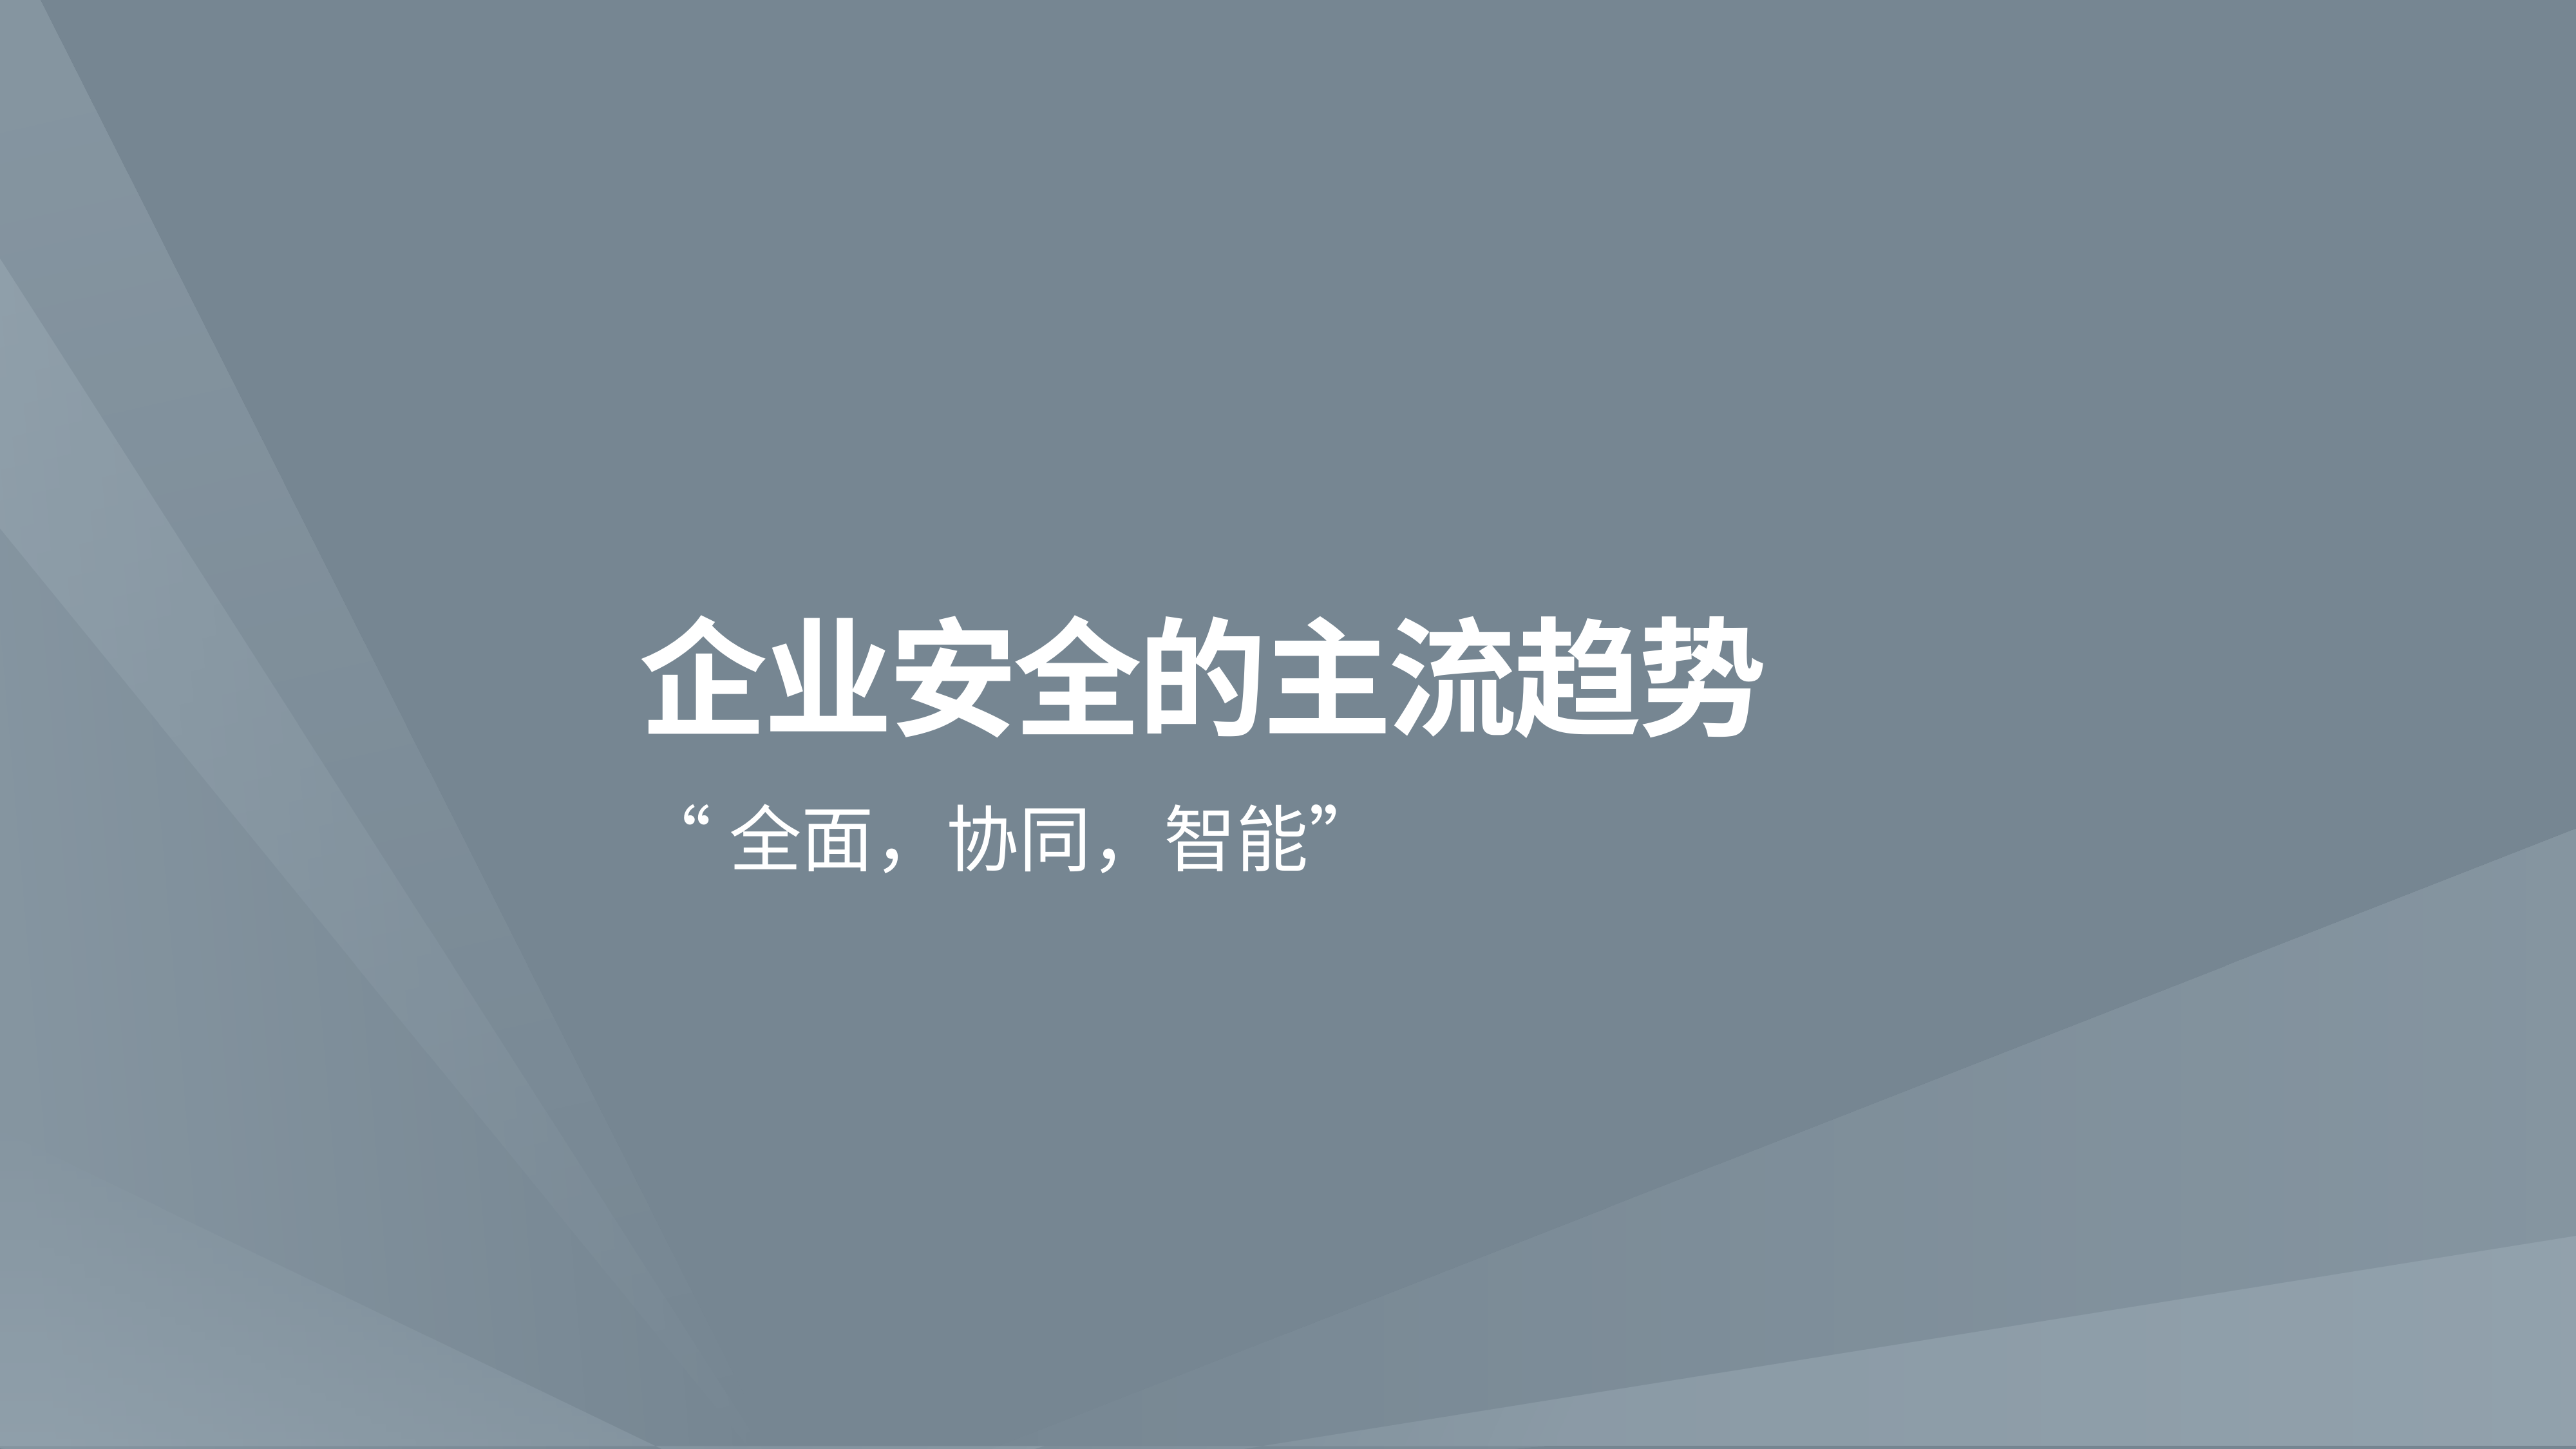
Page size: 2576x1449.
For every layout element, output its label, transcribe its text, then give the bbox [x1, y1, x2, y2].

title 企业安全的主流趋势 [630, 435, 2392, 759]
subtitle “全面，协同，智能” [630, 788, 2235, 964]
picture [0, 0, 2576, 1449]
